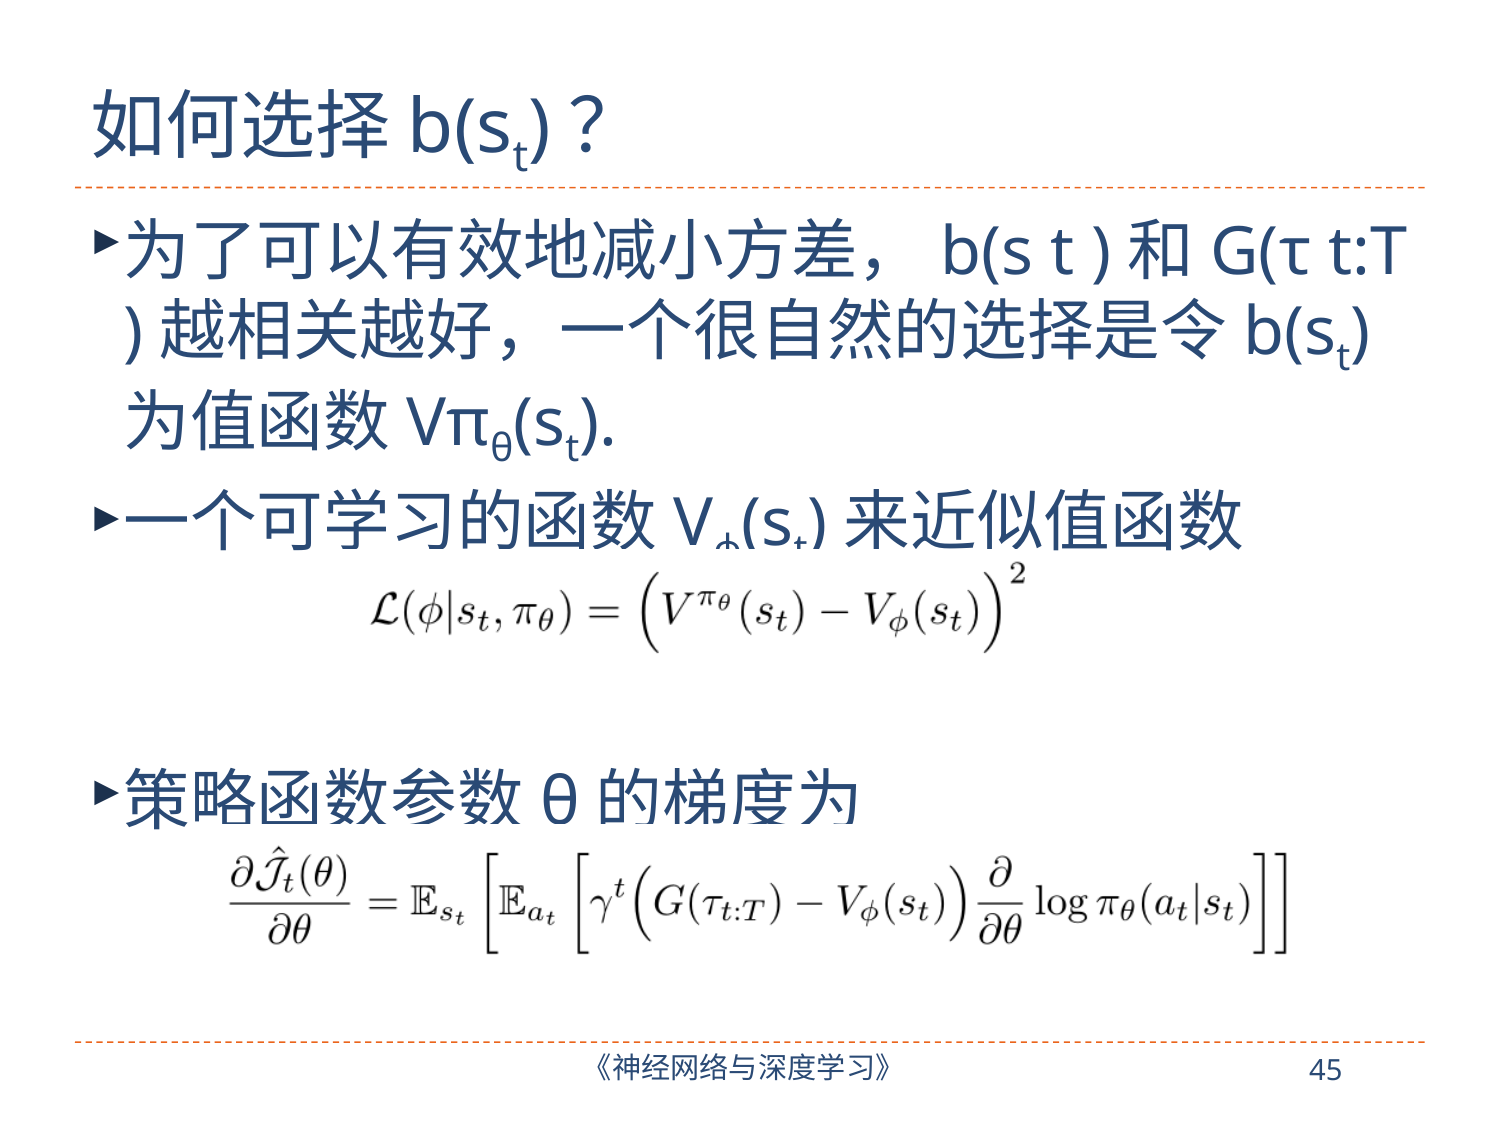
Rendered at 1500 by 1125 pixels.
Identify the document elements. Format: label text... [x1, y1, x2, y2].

title 如何选择b(st)？ [75, 24, 1425, 188]
picture [204, 824, 1296, 965]
picture [337, 549, 1031, 666]
list 为了可以有效地减小方差，b(s t )和G(τ t:T )越相关越好，一个很自然的选择是令b(st)为值函数Vπθ(st). 一个可学习的函数Vϕ(st)来近似值函数 策略函数参数θ的梯度为 [75, 200, 1425, 1010]
